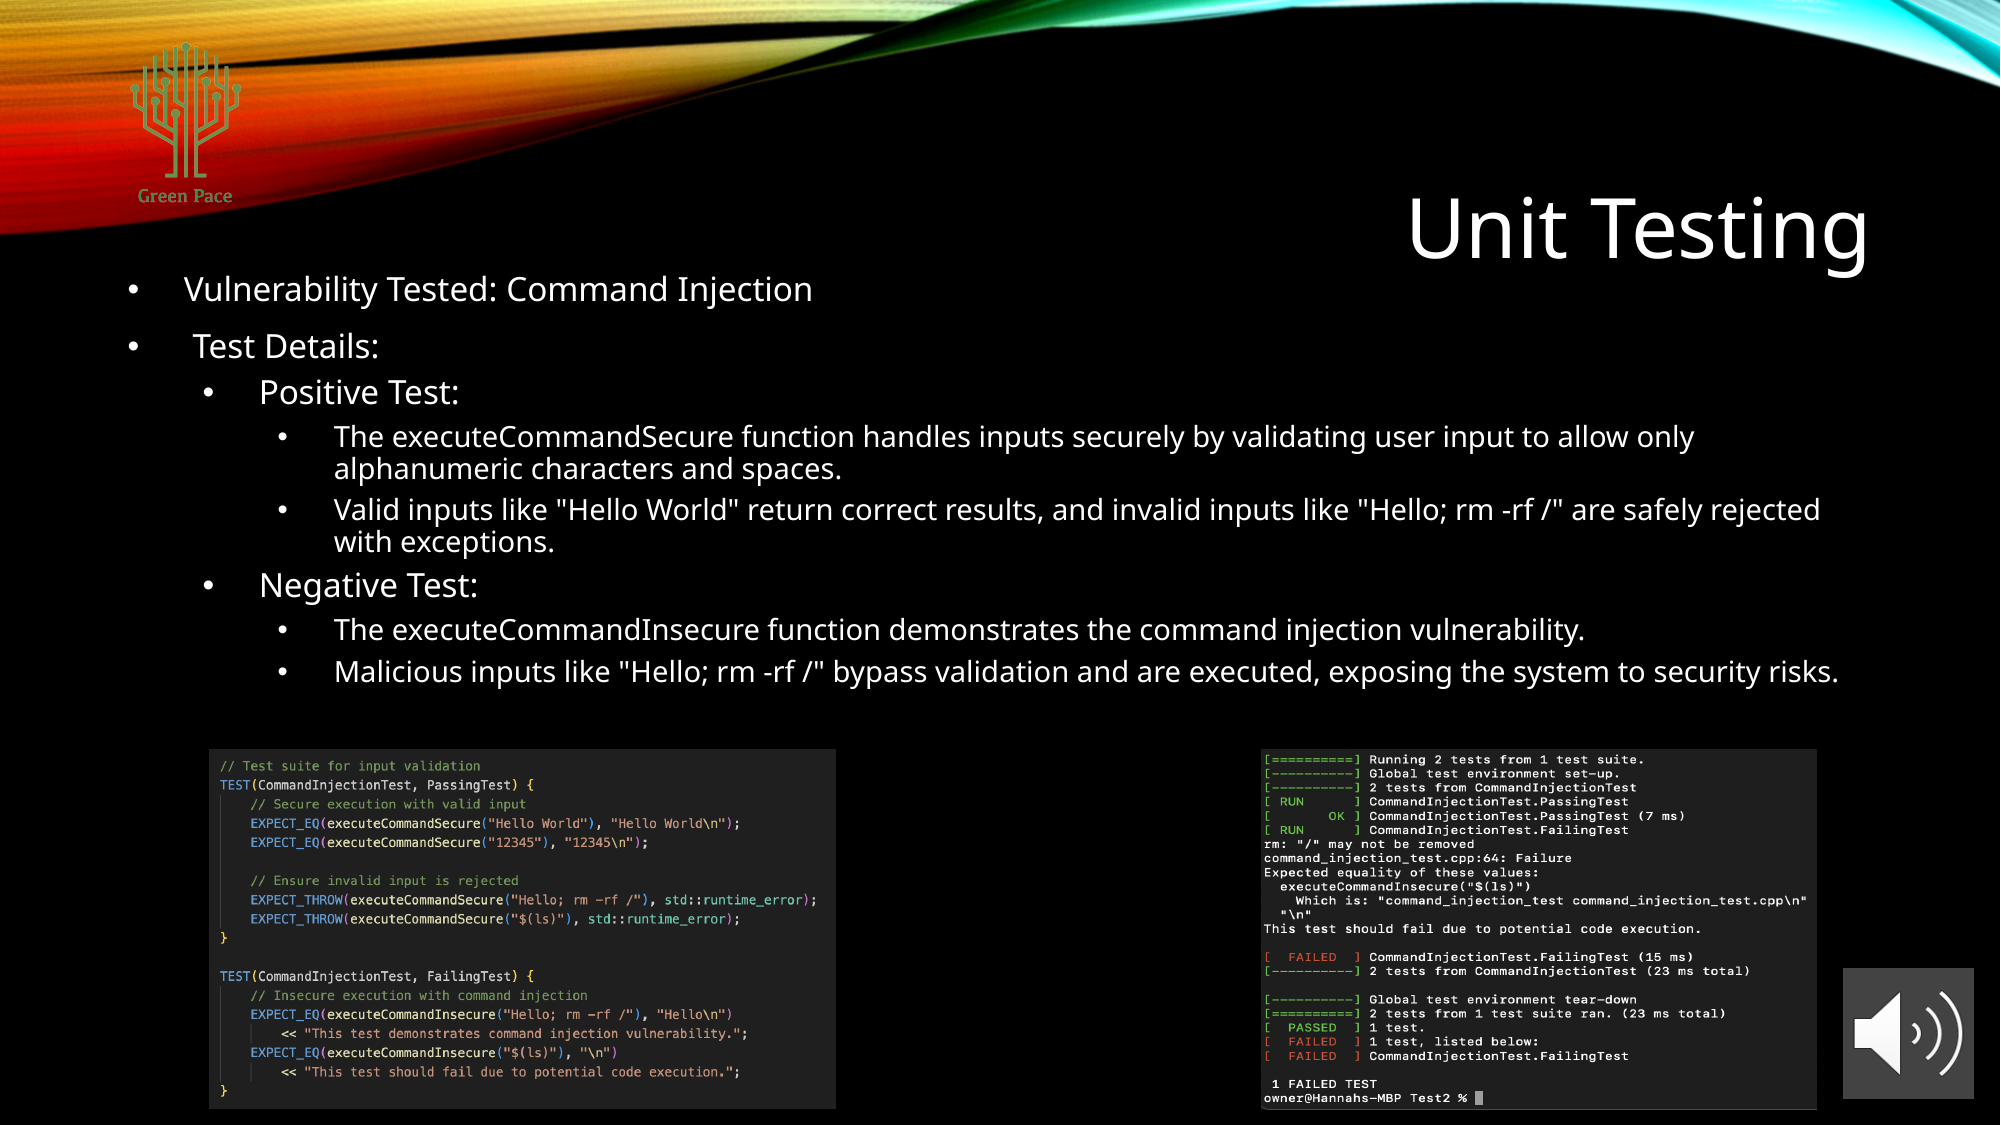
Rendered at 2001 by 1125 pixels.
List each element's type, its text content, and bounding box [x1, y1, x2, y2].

picture [1841, 966, 1976, 1101]
picture [1261, 749, 1818, 1110]
picture [0, 0, 2000, 237]
list Vulnerability Tested: Command Injection Test Details: Positive Test: The executeCommandSecure function handles inputs securely by validating user input to allow only alphanumeric characters and spaces. Valid inputs like "Hello World" return correct results, and invalid inputs like "Hello; rm -rf /" are safely rejected with exceptions. Negative Test: The executeCommandInsecure function demonstrates the command injection vulnerability. Malicious inputs like "Hello; rm -rf /" bypass validation and are executed, exposing the system to security risks. [112, 265, 1888, 455]
picture [209, 749, 836, 1110]
title Unit Testing [474, 125, 1888, 265]
